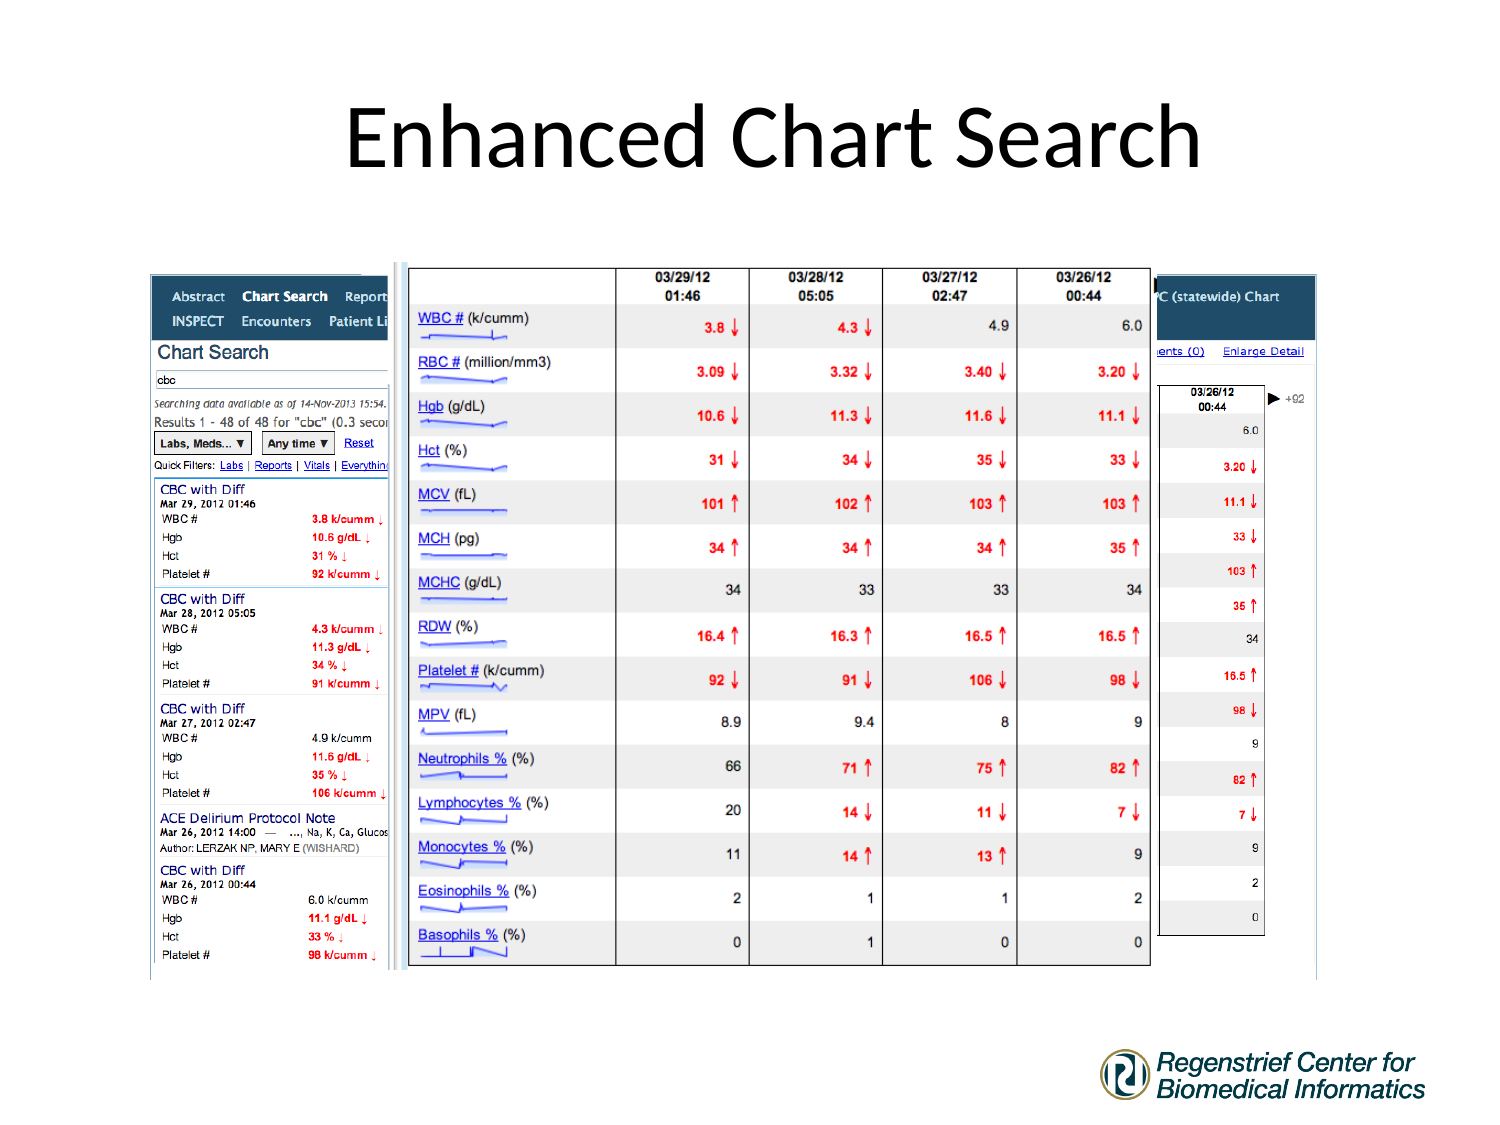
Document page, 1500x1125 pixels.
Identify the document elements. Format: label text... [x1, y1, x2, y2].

picture [149, 262, 1317, 987]
text_box Enhanced Chart Search [99, 37, 1450, 225]
picture [1100, 1049, 1425, 1100]
